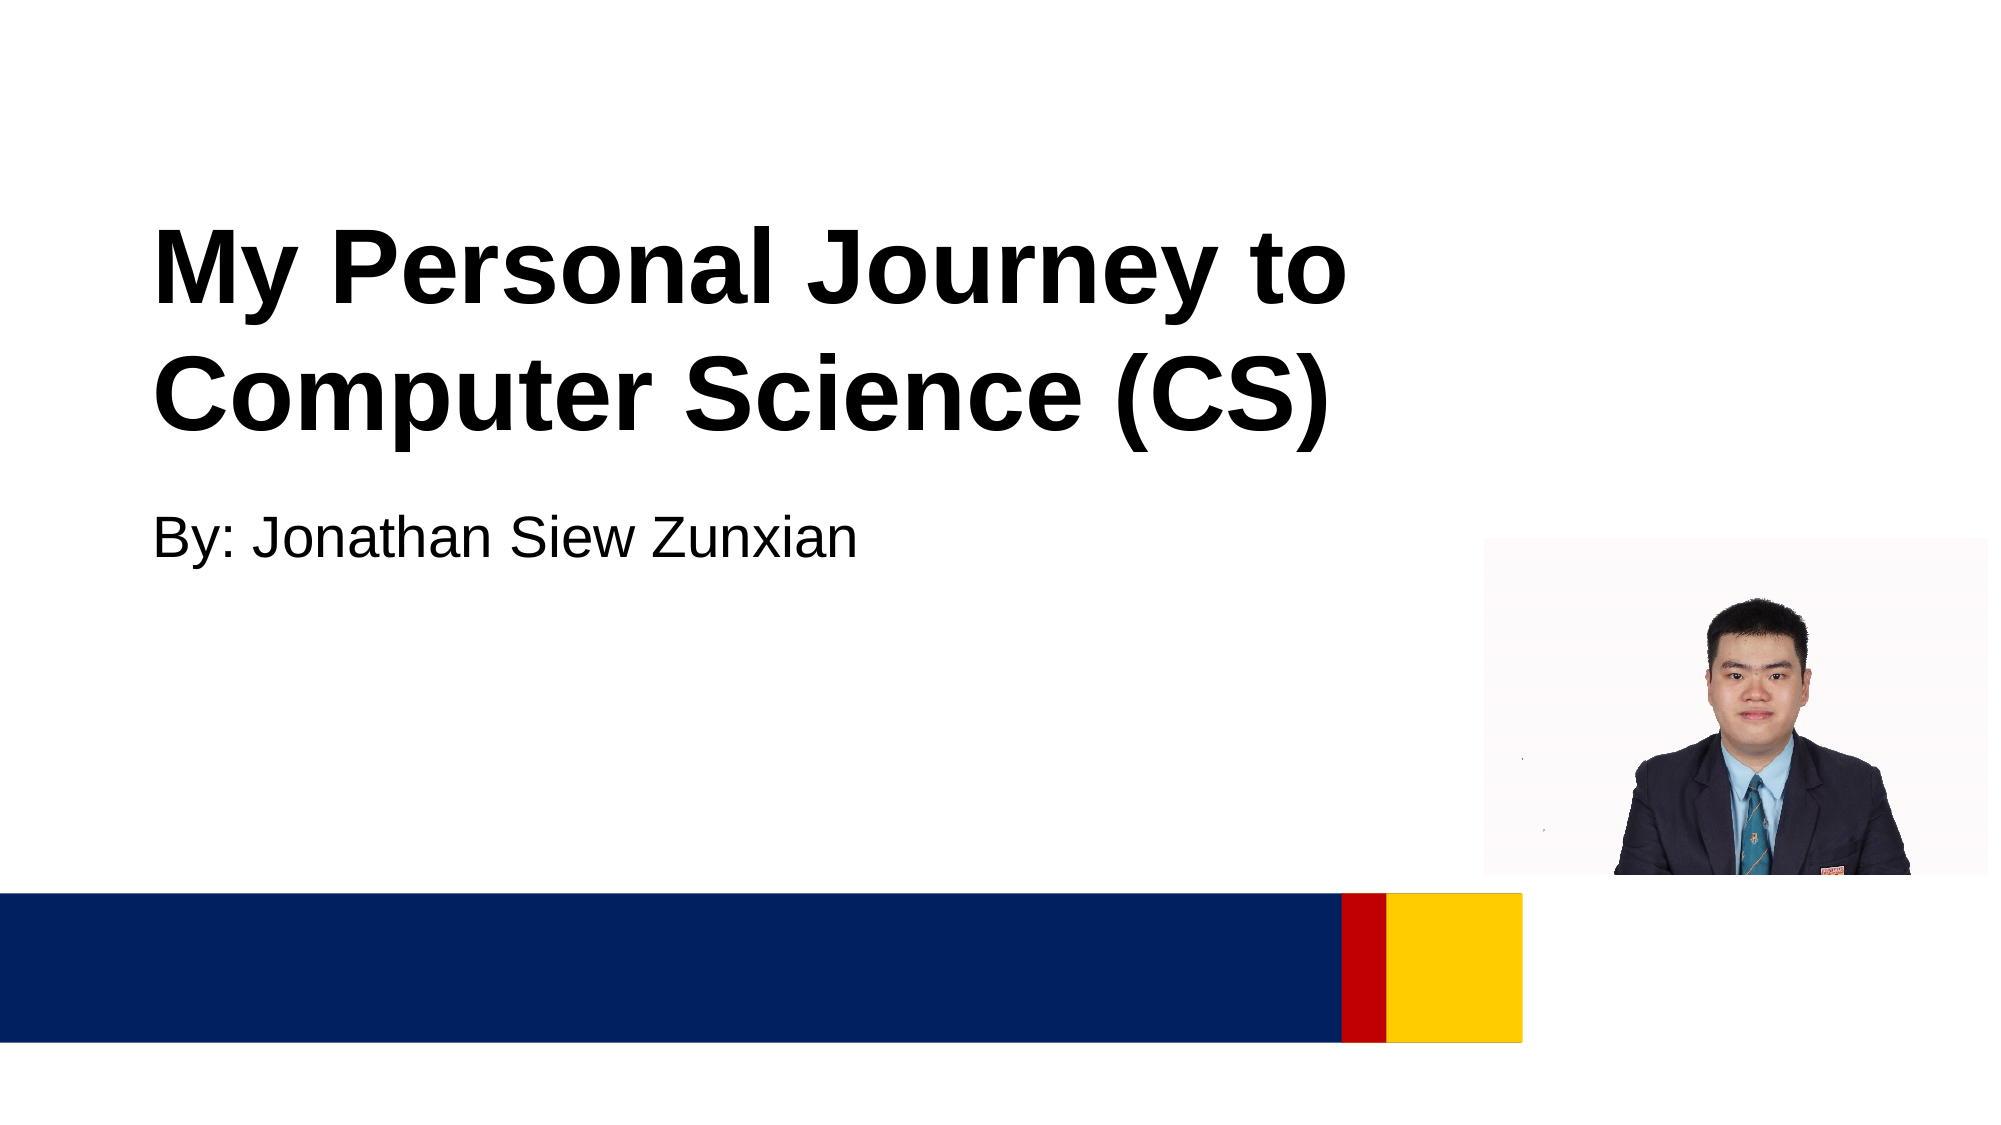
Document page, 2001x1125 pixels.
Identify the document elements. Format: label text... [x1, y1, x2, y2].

subtitle By: Jonathan Siew Zunxian [137, 491, 1839, 763]
picture [1484, 538, 1988, 875]
title My Personal Journey to Computer Science (CS) [137, 188, 1839, 460]
